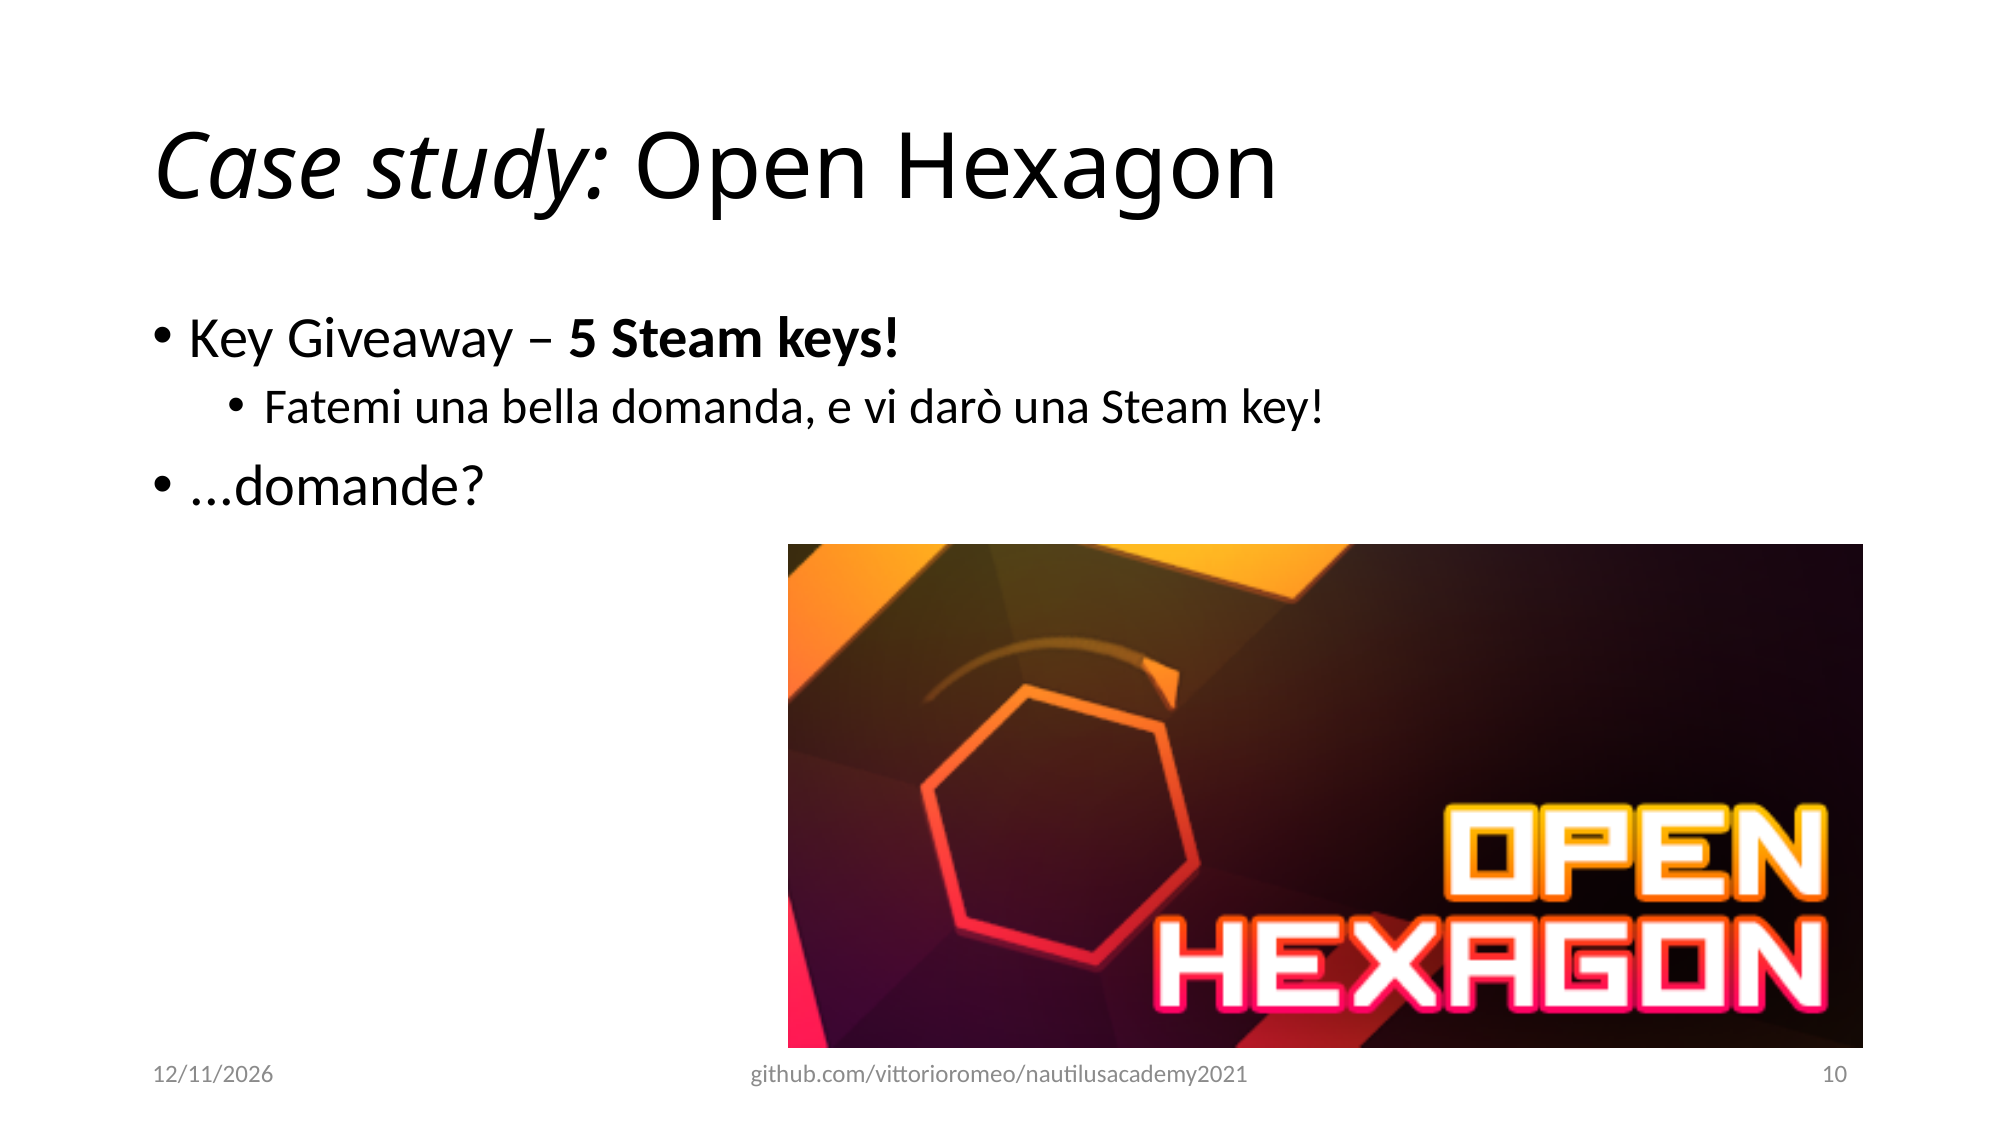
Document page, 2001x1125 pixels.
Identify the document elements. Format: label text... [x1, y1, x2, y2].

slide_number 10 [1412, 1048, 1863, 1103]
list Key Giveaway – 5 Steam keys! Fatemi una bella domanda, e vi darò una Steam key! ...domande? [137, 299, 1863, 1014]
footer github.com/vittorioromeo/nautilusacademy2021 [662, 1042, 1338, 1103]
picture [788, 544, 1863, 1048]
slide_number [137, 1042, 588, 1103]
title Case study: Open Hexagon [137, 59, 1863, 278]
